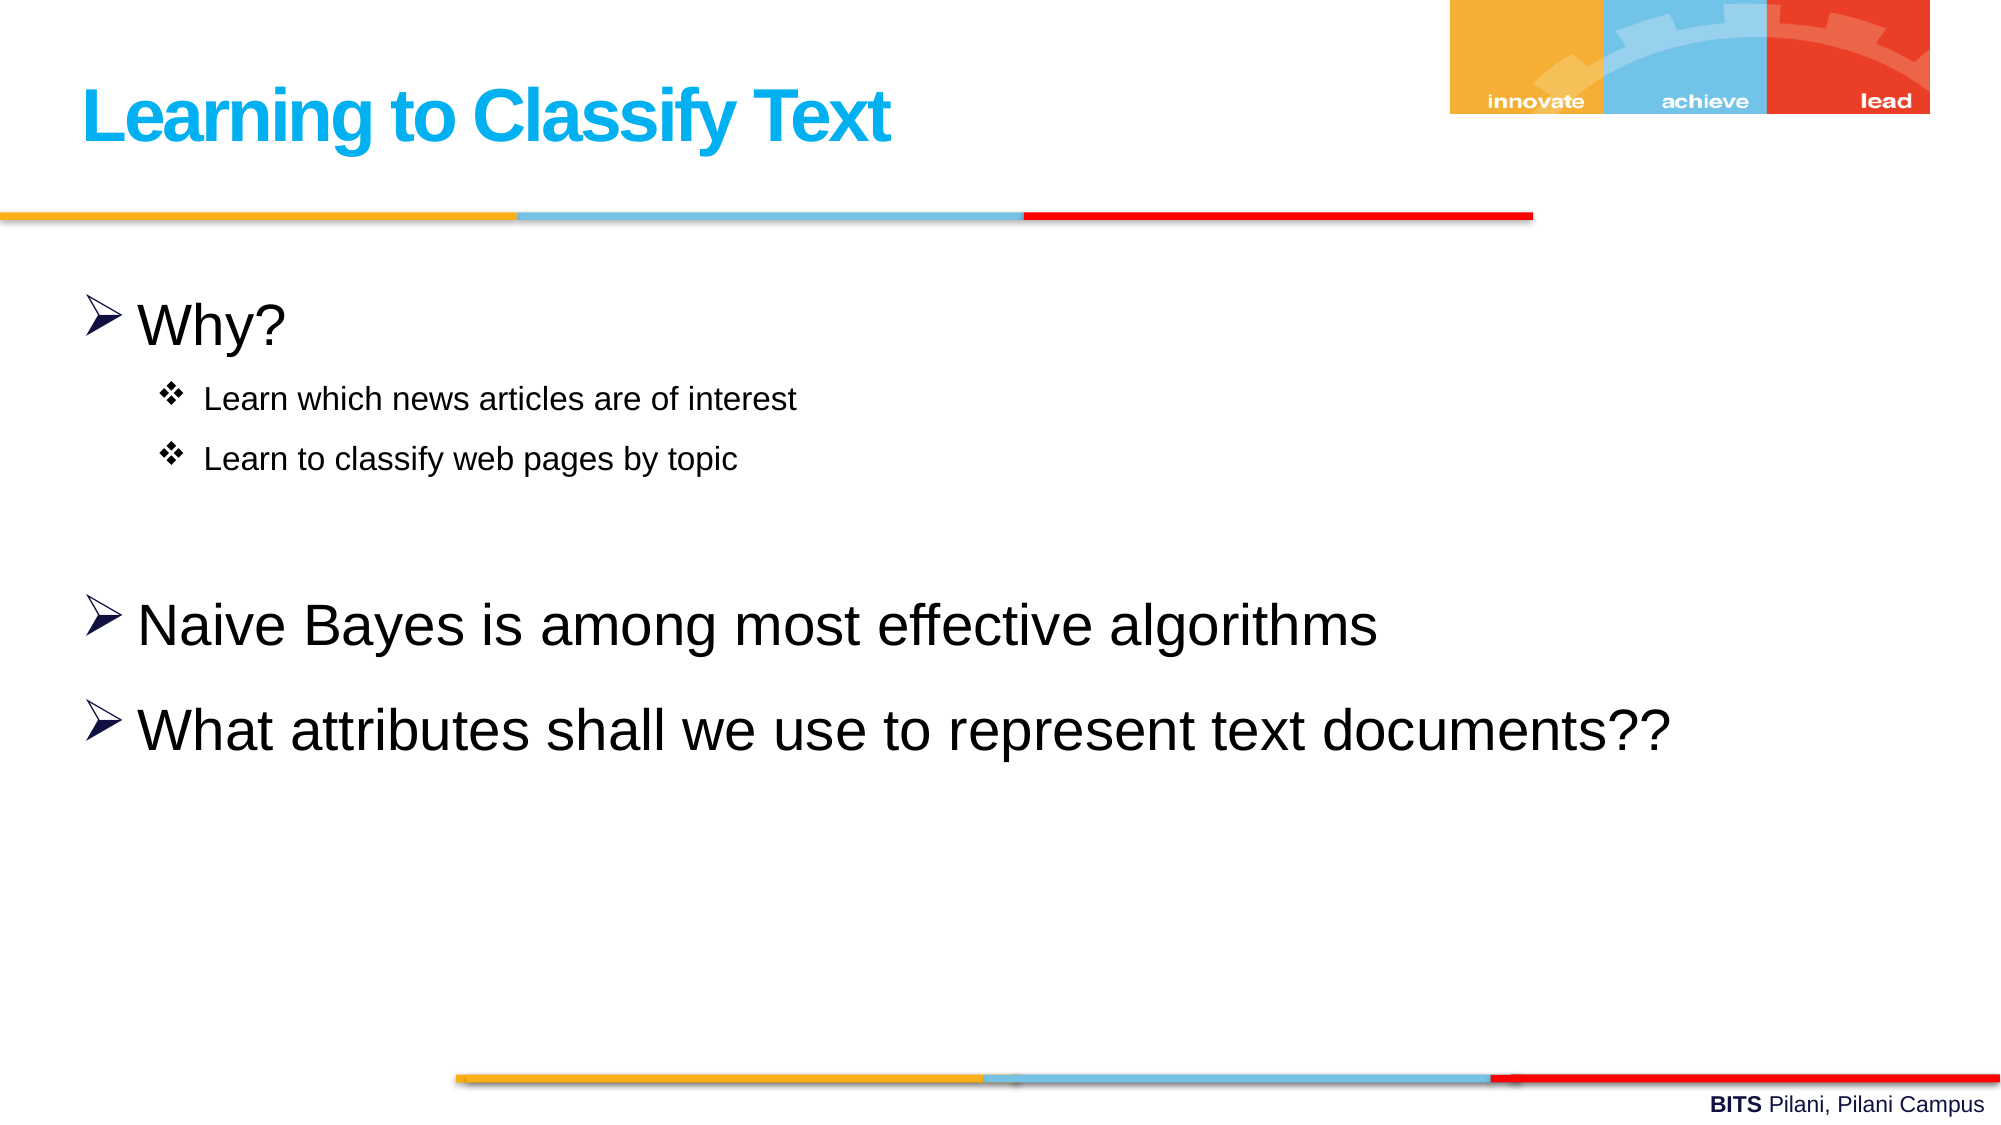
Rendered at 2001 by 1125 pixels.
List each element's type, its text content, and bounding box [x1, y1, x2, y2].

list Learning to Classify Text [66, 24, 1450, 213]
list Why? Learn which news articles are of interest Learn to classify web pages by topic Naive Bayes is among most effective algorithms What attributes shall we use to represent text documents?? [66, 245, 1867, 988]
picture [1449, 0, 1930, 114]
